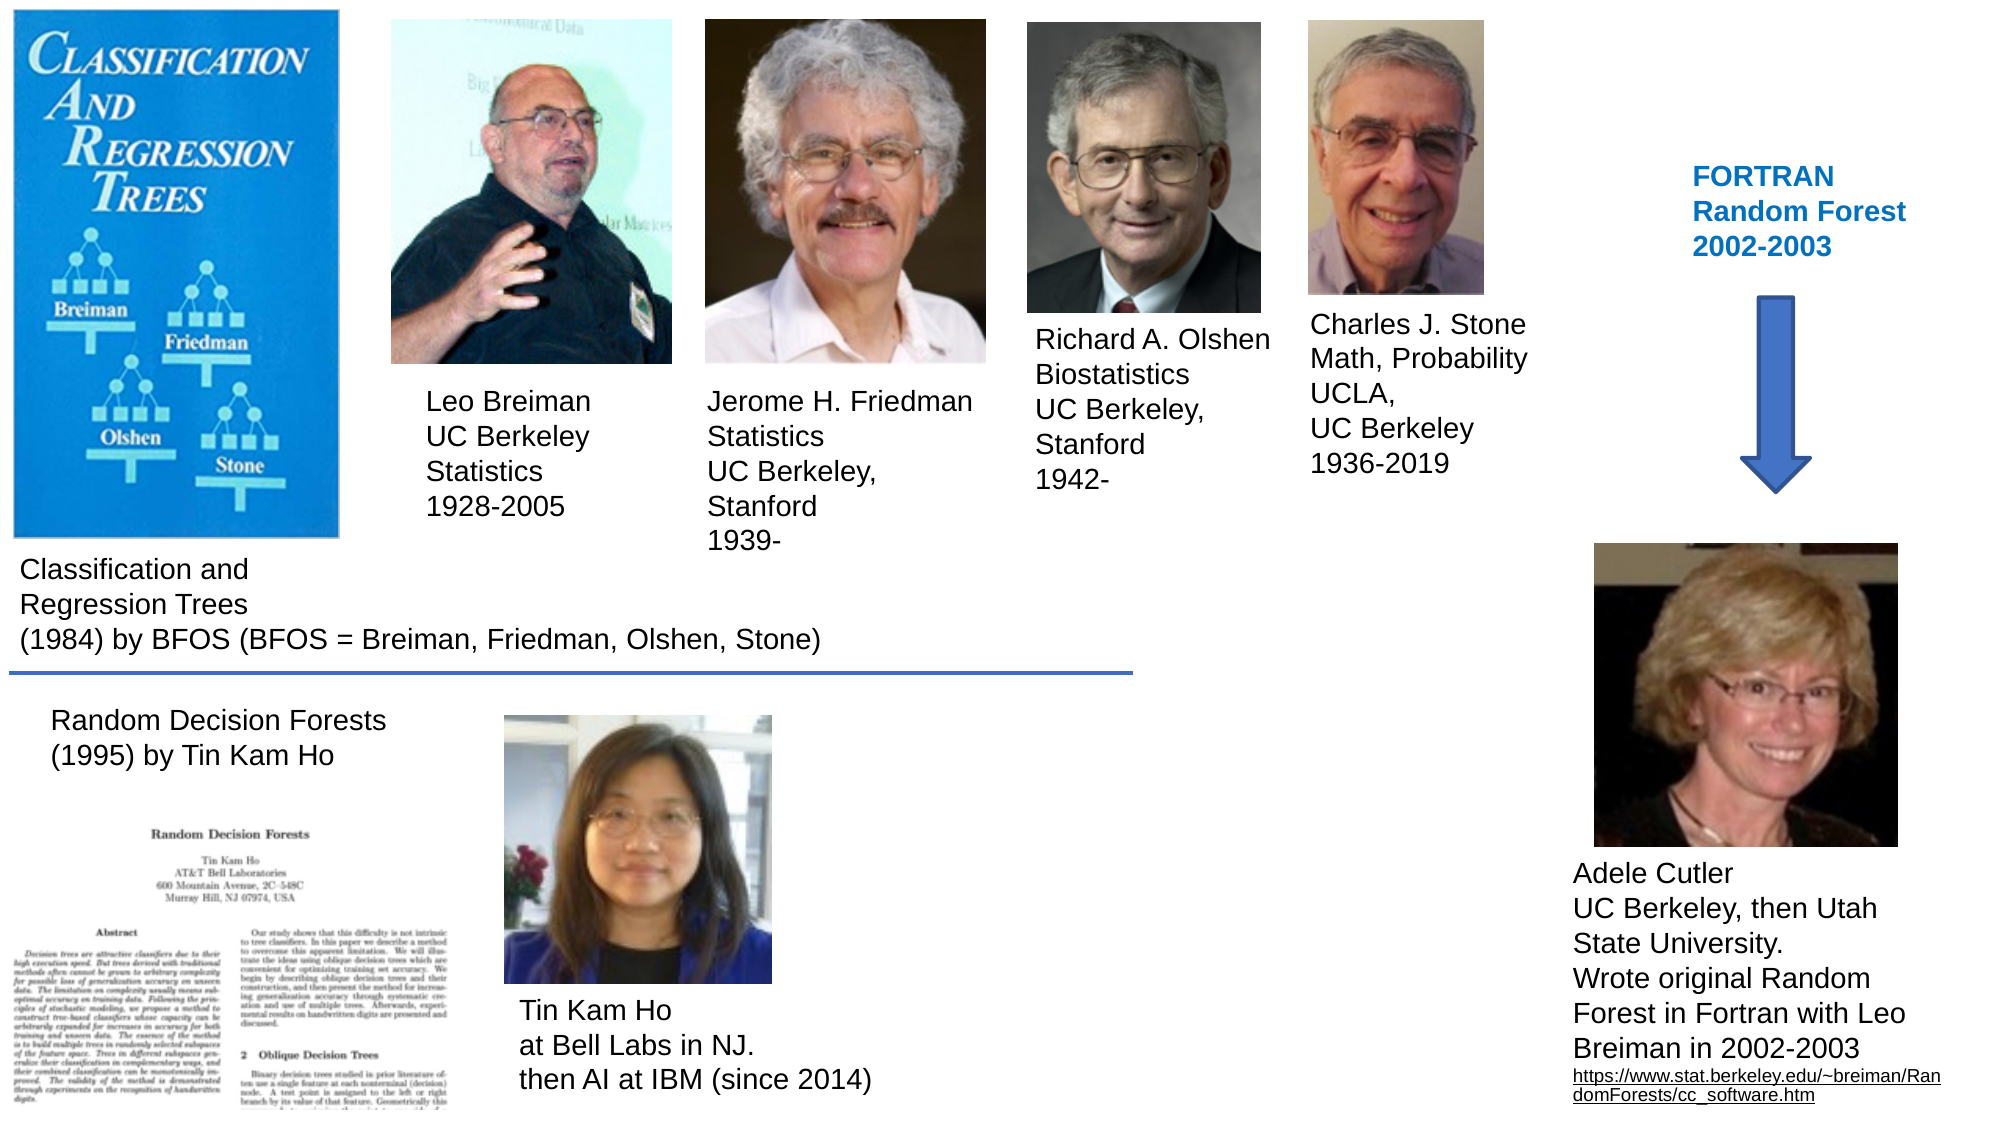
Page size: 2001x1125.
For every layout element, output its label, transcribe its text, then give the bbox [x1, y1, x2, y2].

picture [1308, 20, 1484, 295]
picture [705, 19, 986, 365]
text_box Classification and Regression Trees (1984) by BFOS (BFOS = Breiman, Friedman, Olshen, Stone) [4, 542, 875, 663]
picture [1027, 22, 1261, 313]
text_box Adele Cutler UC Berkeley, then Utah State University. Wrote original Random Forest in Fortran with Leo Breiman in 2002-2003 https://www.stat.berkeley.edu/~breiman/RandomForests/cc_software.htm [1557, 846, 1960, 1094]
text_box Leo Breiman UC Berkeley Statistics 1928-2005 [410, 375, 692, 530]
text_box Charles J. Stone Math, Probability UCLA, UC Berkeley 1936-2019 [1295, 297, 1553, 488]
picture [1593, 543, 1898, 847]
text_box Tin Kam Ho at Bell Labs in NJ. then AI at IBM (since 2014) [504, 983, 1171, 1104]
text_box [1741, 297, 1811, 493]
picture [13, 9, 340, 540]
text_box Random Decision Forests (1995) by Tin Kam Ho [35, 694, 411, 780]
text_box FORTRAN Random Forest 2002-2003 [1677, 149, 1935, 270]
picture [8, 811, 454, 1110]
text_box Jerome H. Friedman Statistics UC Berkeley, Stanford 1939- [692, 374, 1000, 565]
text_box Richard A. Olshen Biostatistics UC Berkeley, Stanford 1942- [1020, 312, 1303, 503]
picture [391, 19, 672, 365]
picture [503, 715, 772, 984]
